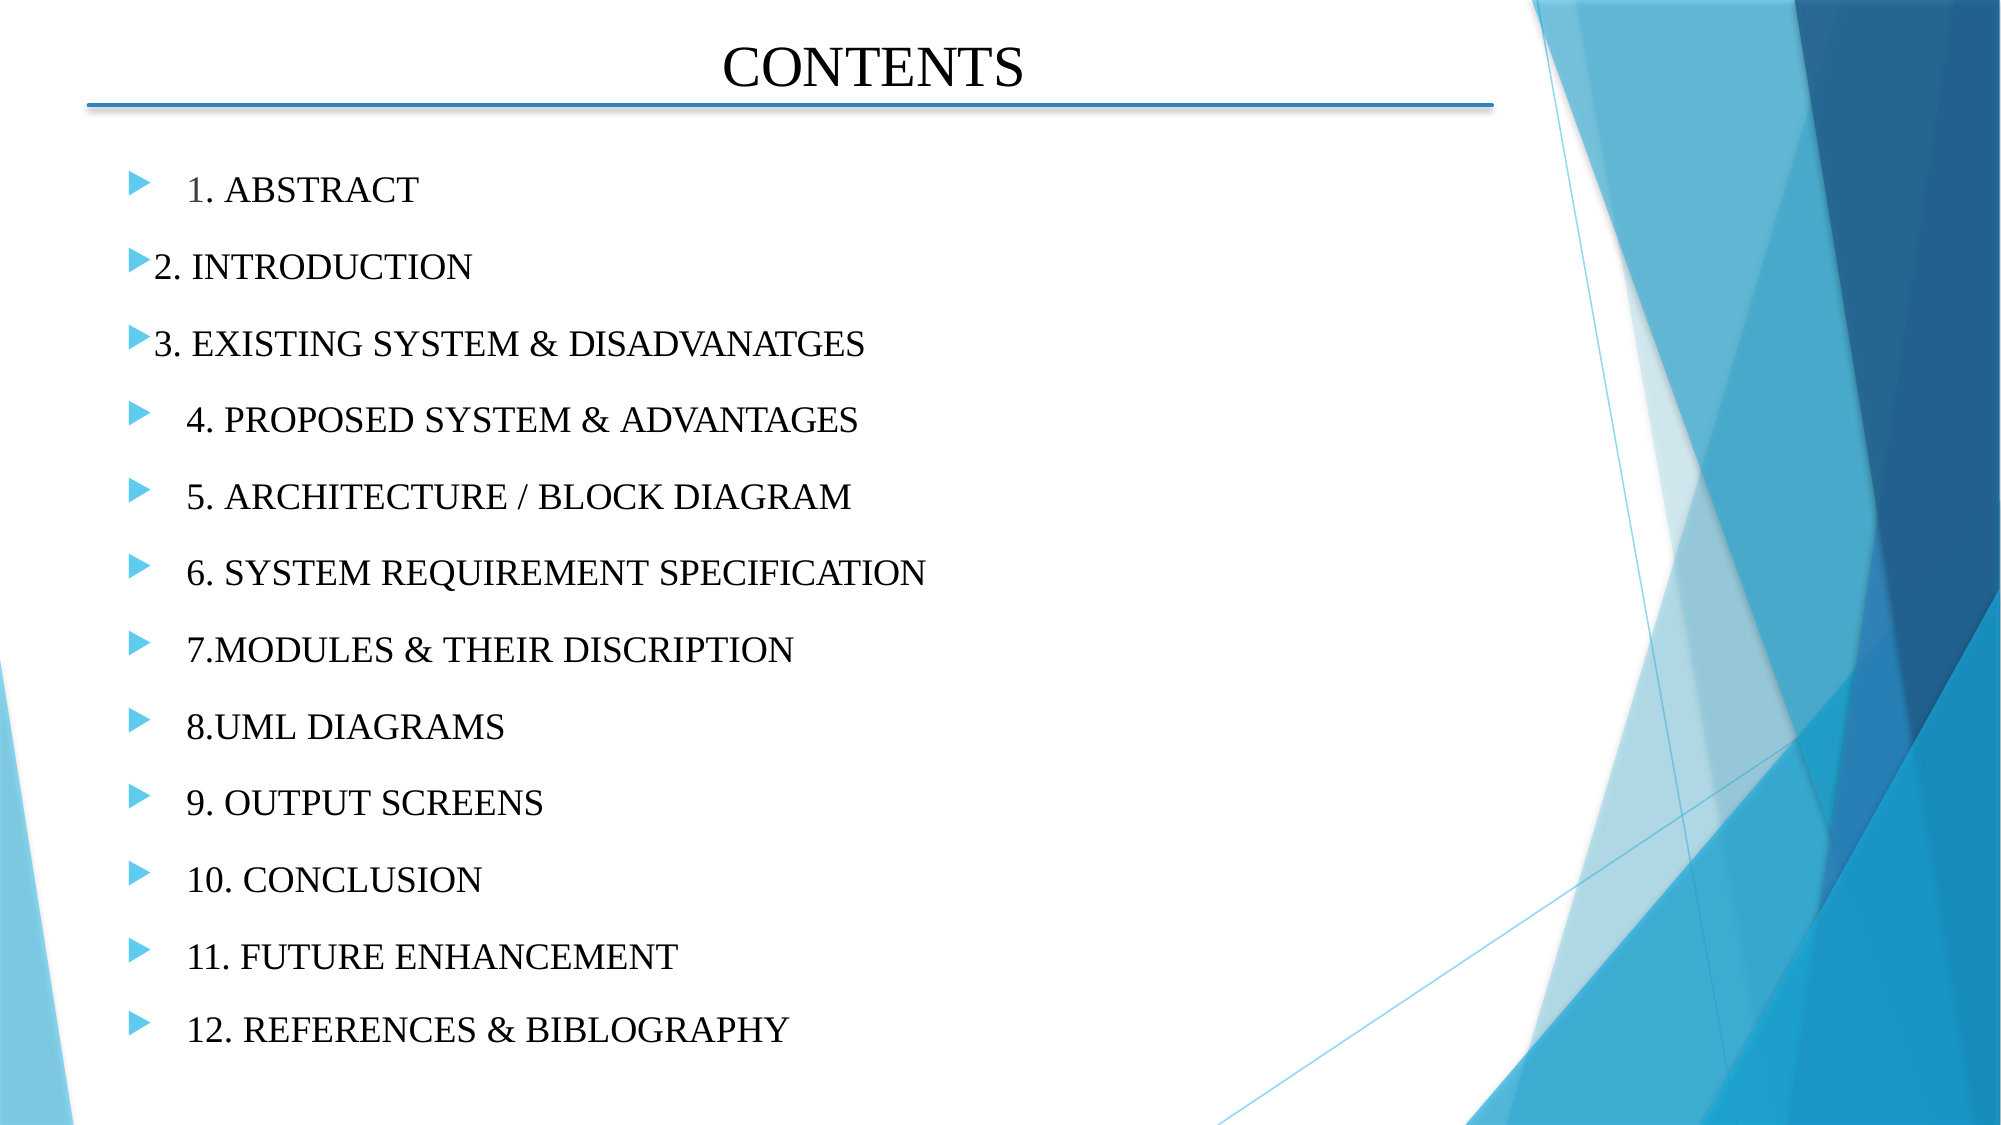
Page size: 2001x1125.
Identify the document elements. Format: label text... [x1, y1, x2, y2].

list 1. ABSTRACT 2. INTRODUCTION 3. EXISTING SYSTEM & DISADVANATGES 4. PROPOSED SYSTEM & ADVANTAGES 5. ARCHITECTURE / BLOCK DIAGRAM 6. SYSTEM REQUIREMENT SPECIFICATION 7.MODULES & THEIR DISCRIPTION 8.UML DIAGRAMS 9. OUTPUT SCREENS 10. CONCLUSION 11. FUTURE ENHANCEMENT 12. REFERENCES & BIBLOGRAPHY [111, 157, 949, 1064]
title CONTENTS [684, 20, 1064, 87]
